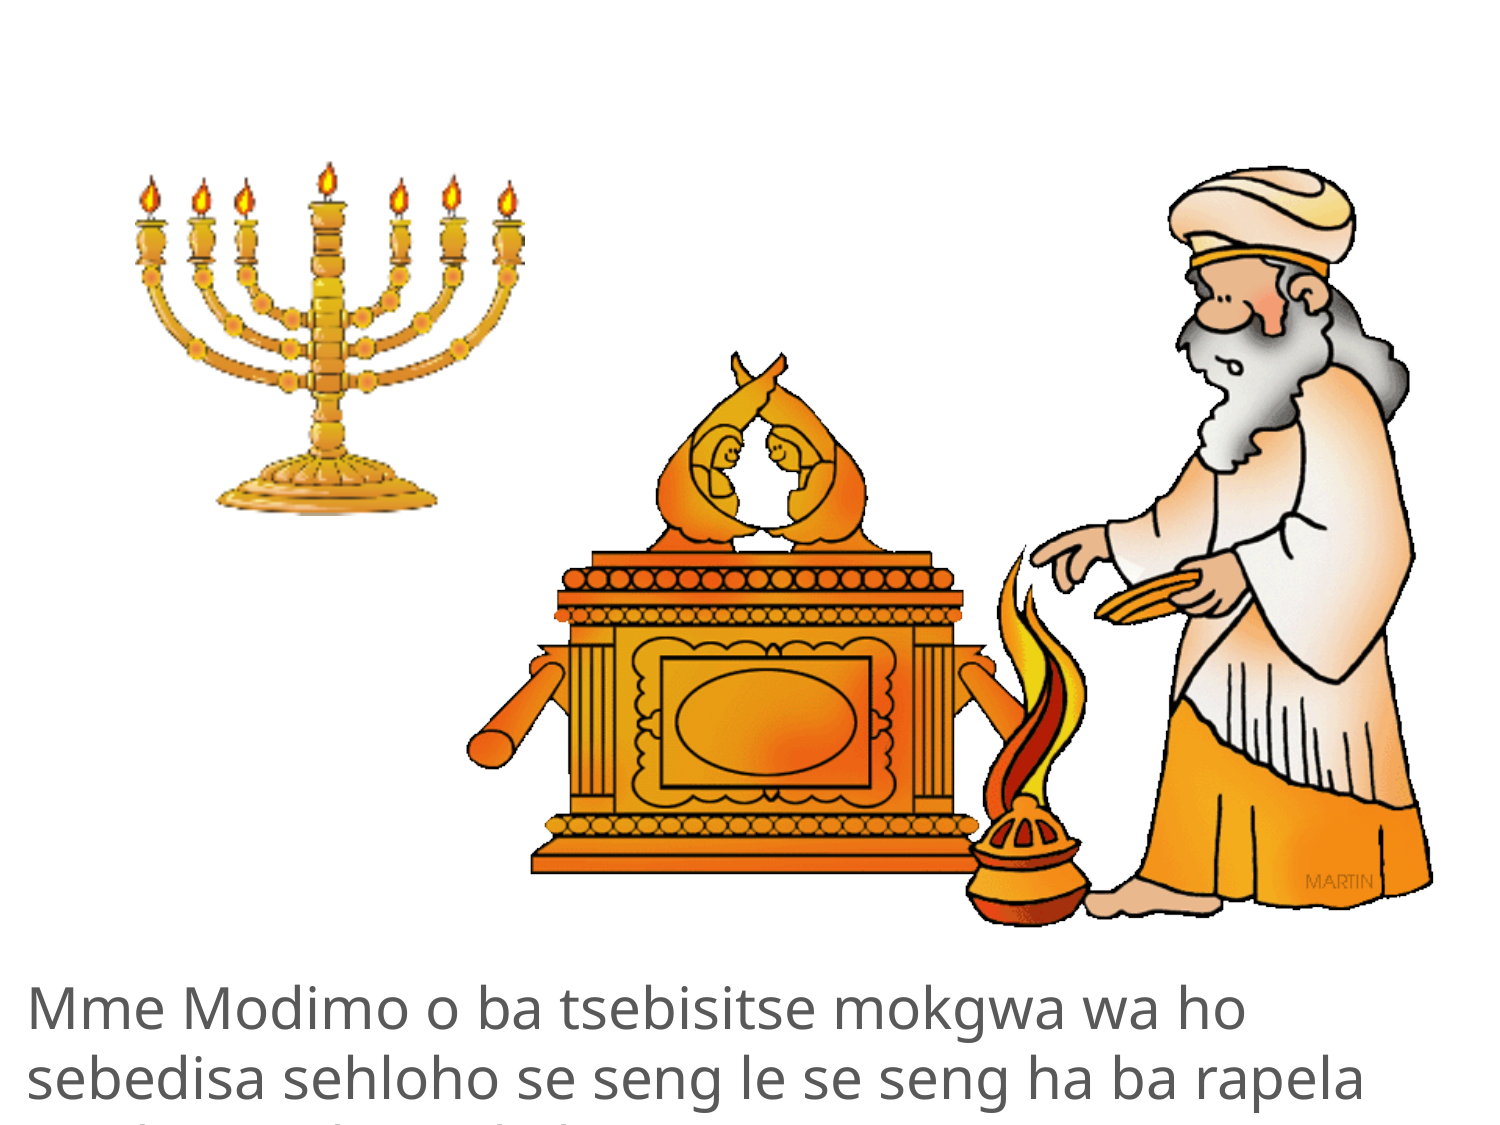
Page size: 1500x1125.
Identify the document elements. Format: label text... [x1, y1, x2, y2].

picture [135, 144, 1468, 967]
text_box Mme Modimo o ba tsebisitse mokgwa wa ho sebedisa sehloho se seng le se seng ha ba rapela Modimo Tabernakeleng. [11, 964, 1498, 1125]
